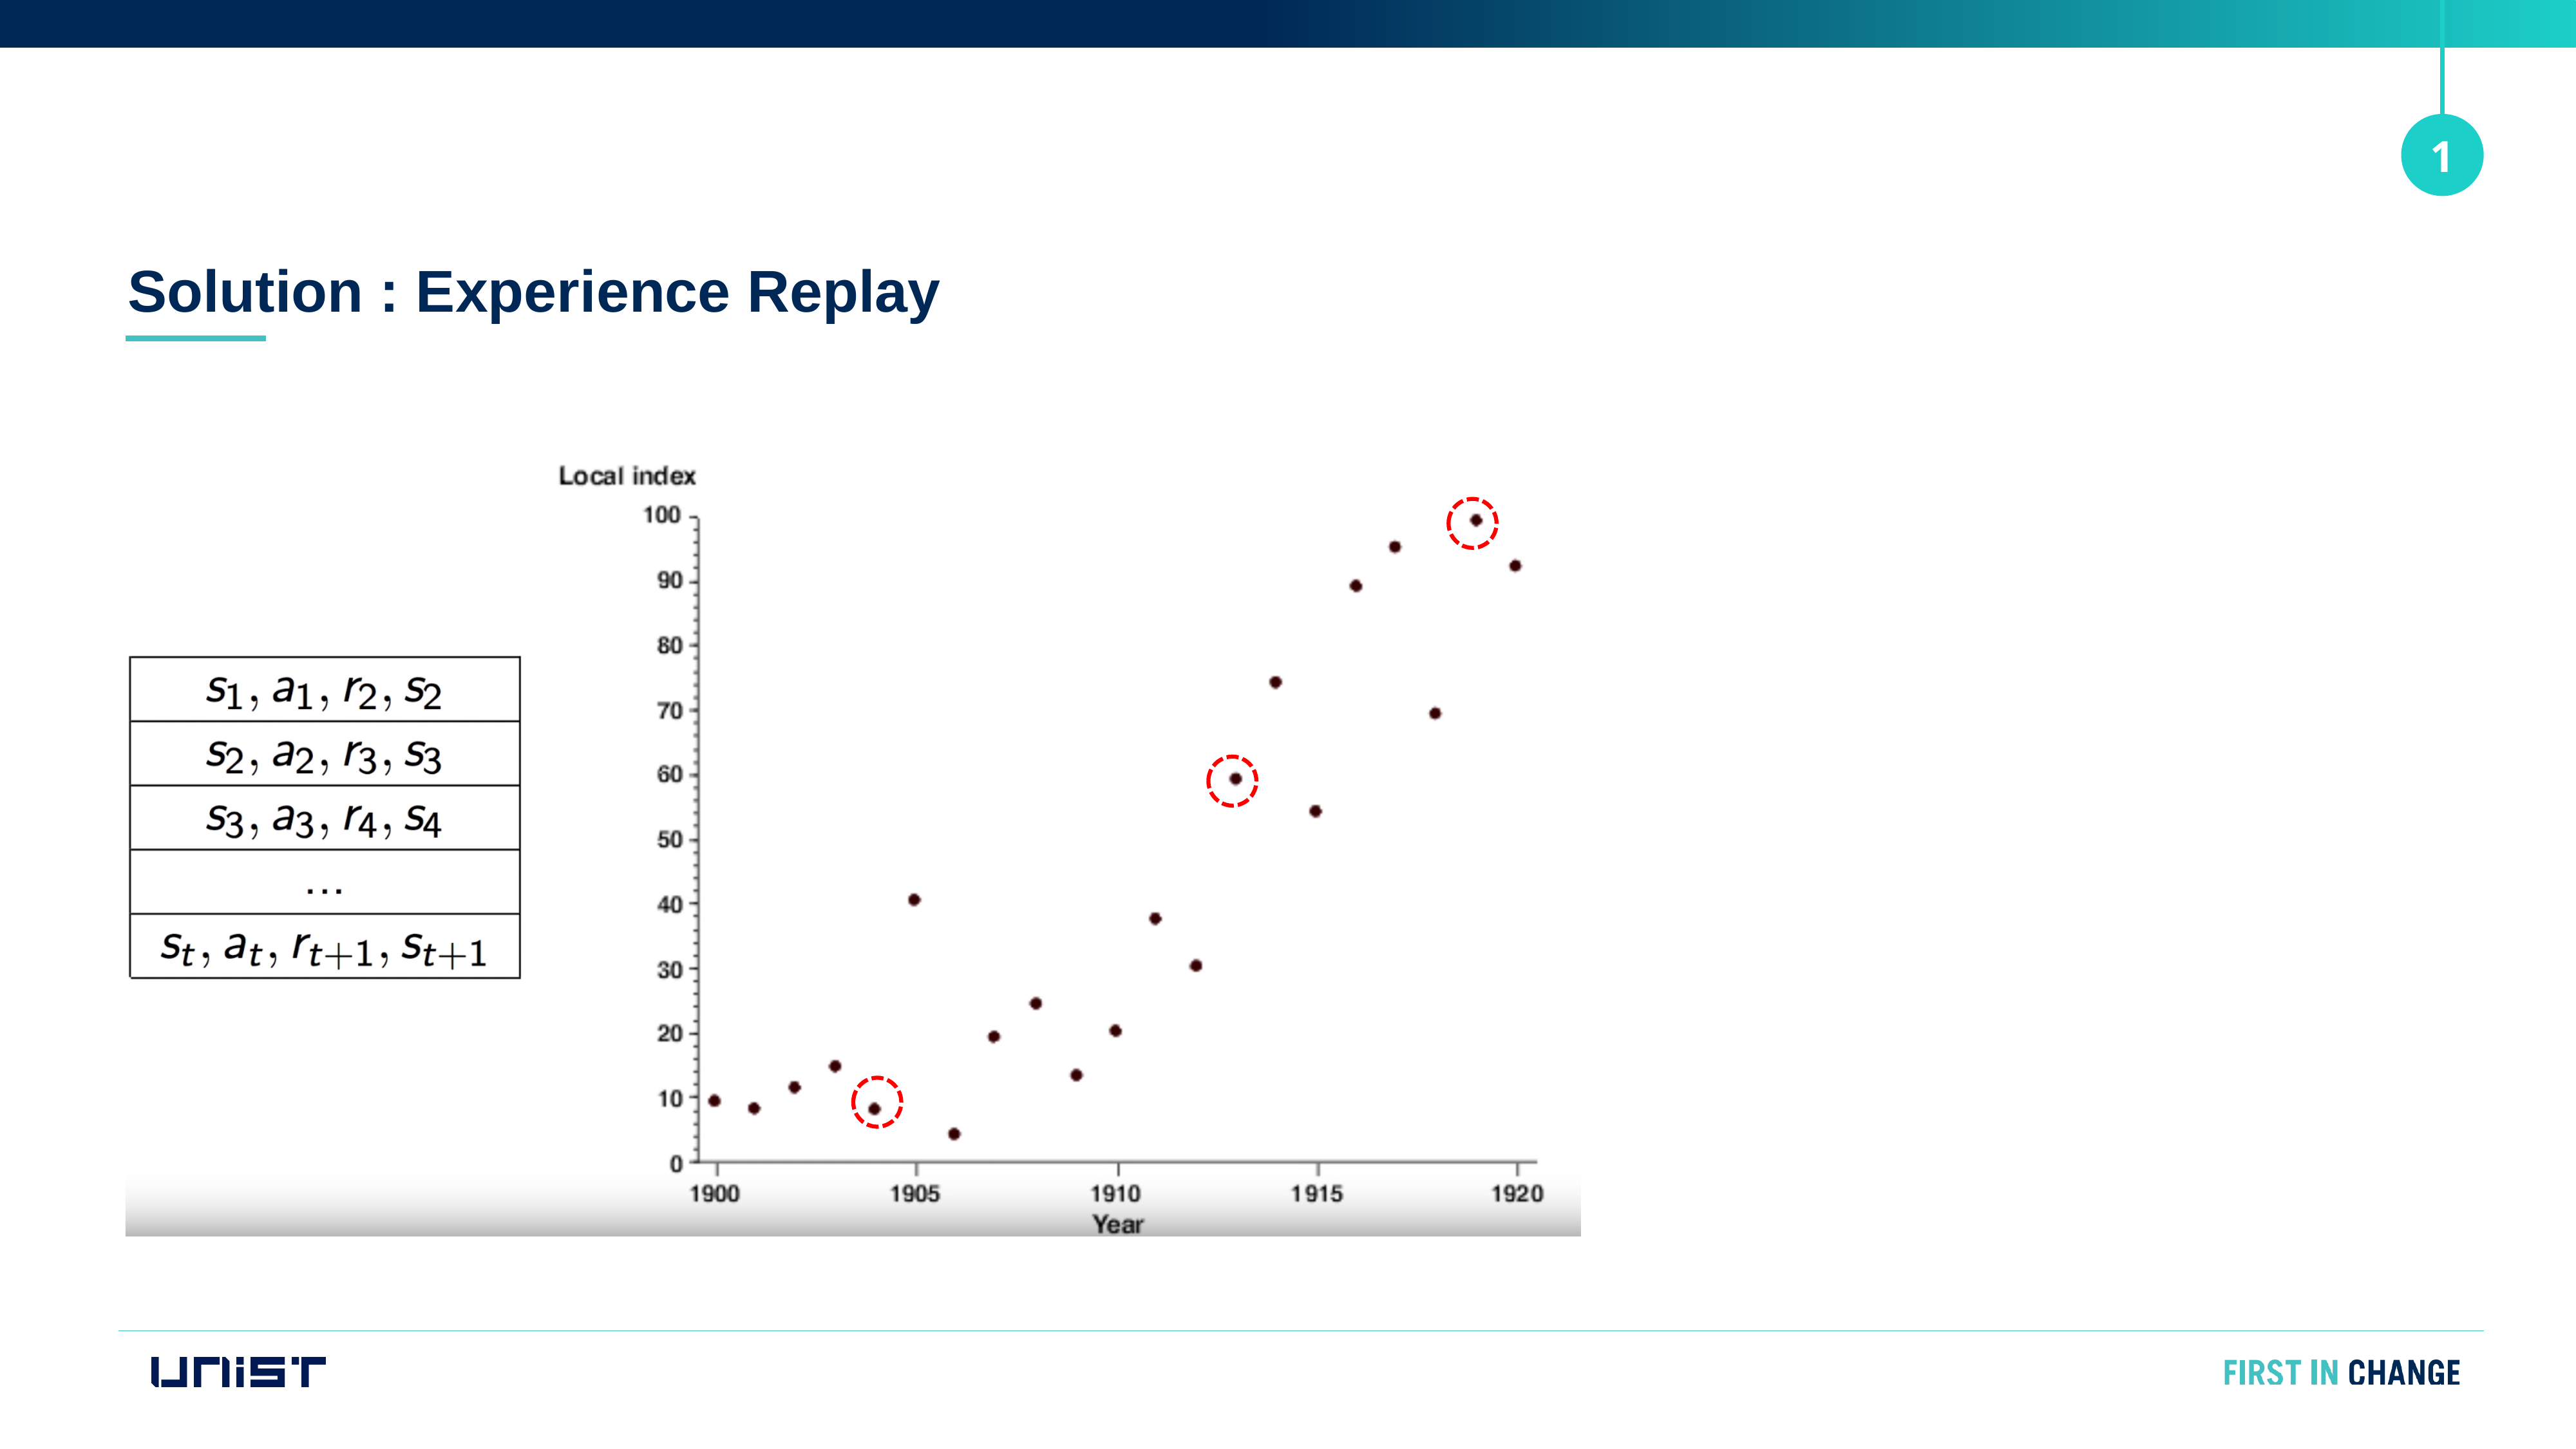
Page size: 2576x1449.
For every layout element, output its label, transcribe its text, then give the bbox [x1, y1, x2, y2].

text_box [0, 0, 2576, 196]
picture [2224, 1359, 2460, 1385]
picture [125, 401, 1582, 1236]
picture [151, 1357, 326, 1387]
text_box Solution : Experience Replay [118, 248, 1994, 329]
